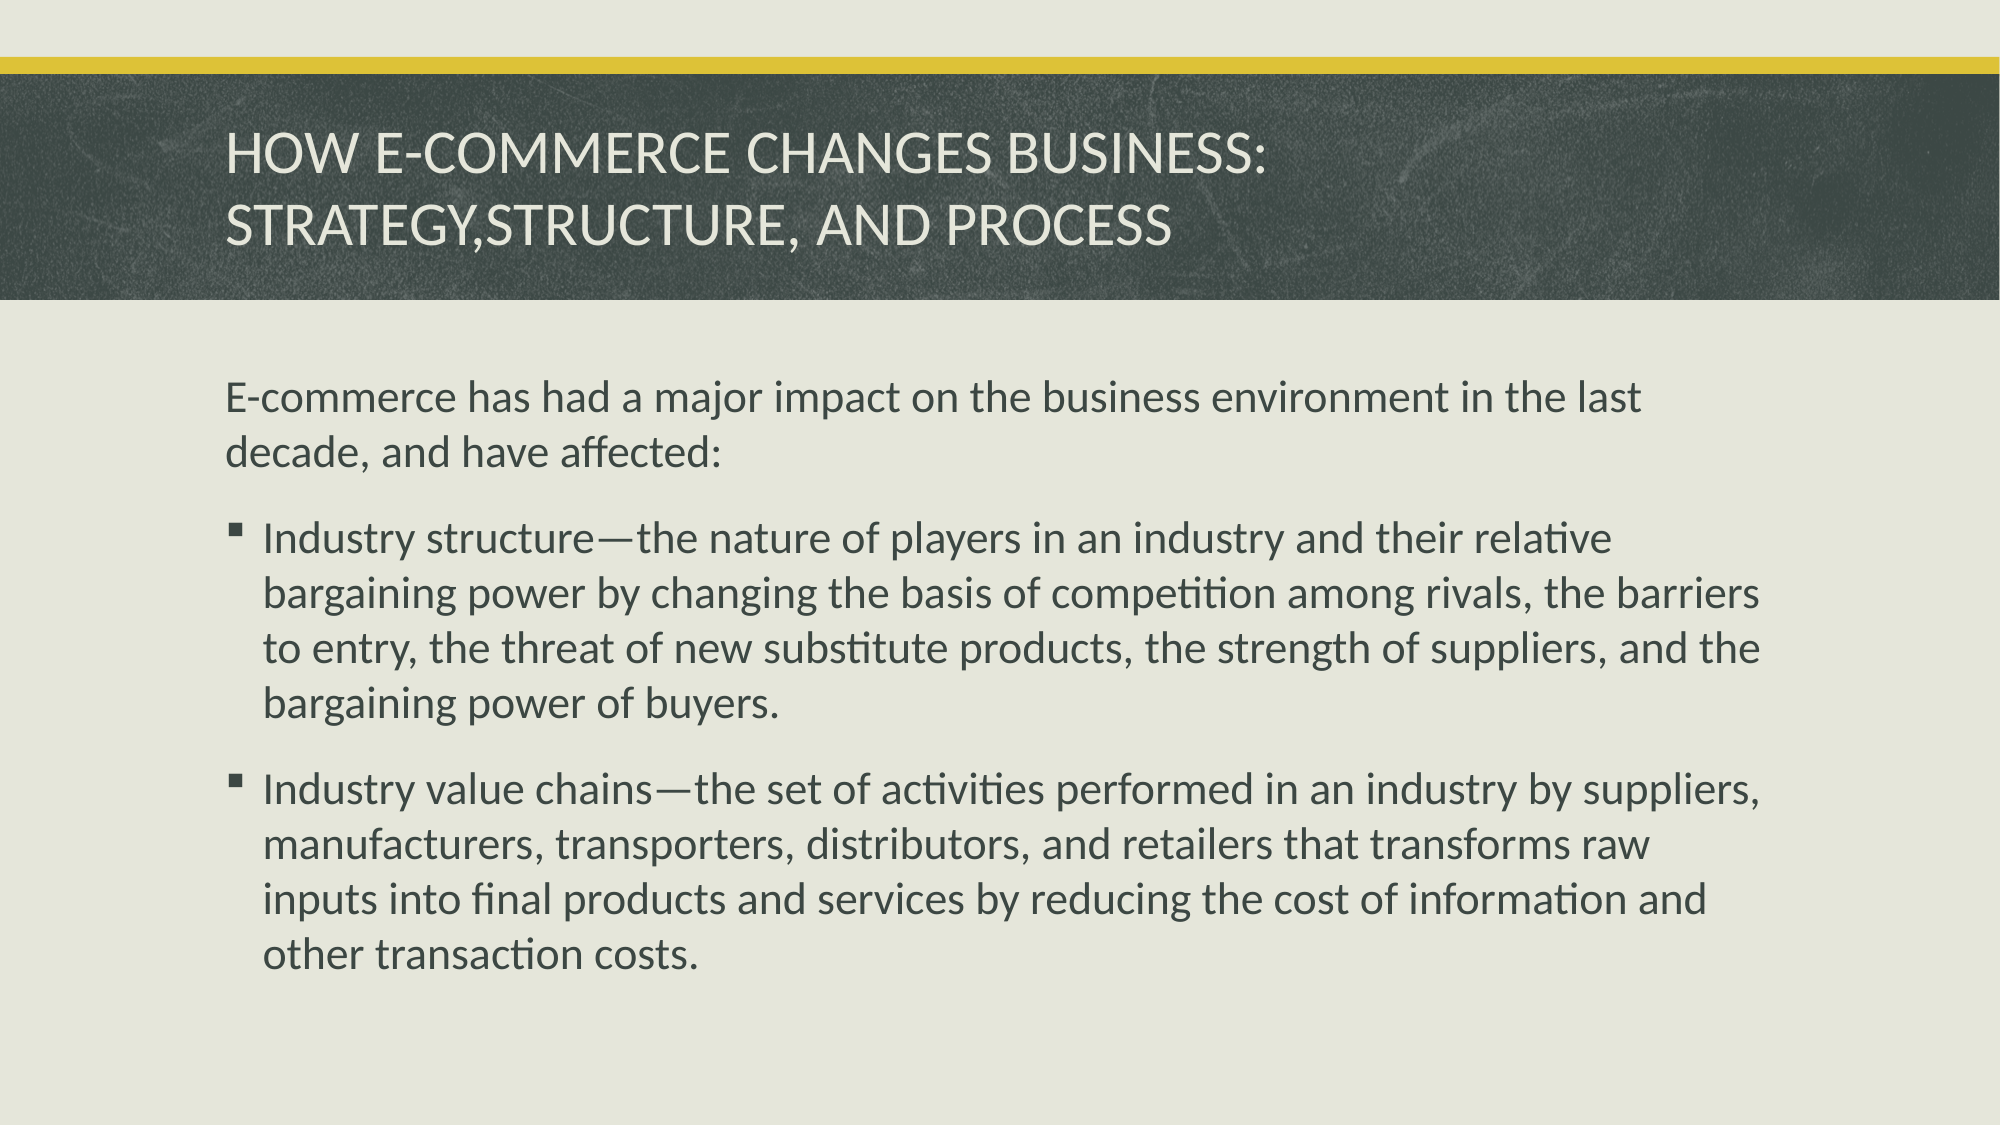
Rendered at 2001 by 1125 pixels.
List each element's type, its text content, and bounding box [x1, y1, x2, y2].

list E-commerce has had a major impact on the business environment in the last decade, and have affected: Industry structure—the nature of players in an industry and their relative bargaining power by changing the basis of competition among rivals, the barriers to entry, the threat of new substitute products, the strength of suppliers, and the bargaining power of buyers. Industry value chains—the set of activities performed in an industry by suppliers, manufacturers, transporters, distributors, and retailers that transforms raw inputs into final products and services by reducing the cost of information and other transaction costs. [210, 359, 1790, 1014]
title HOW E-COMMERCE CHANGES BUSINESS: STRATEGY,STRUCTURE, AND PROCESS [210, 76, 1790, 300]
picture [0, 74, 2000, 300]
